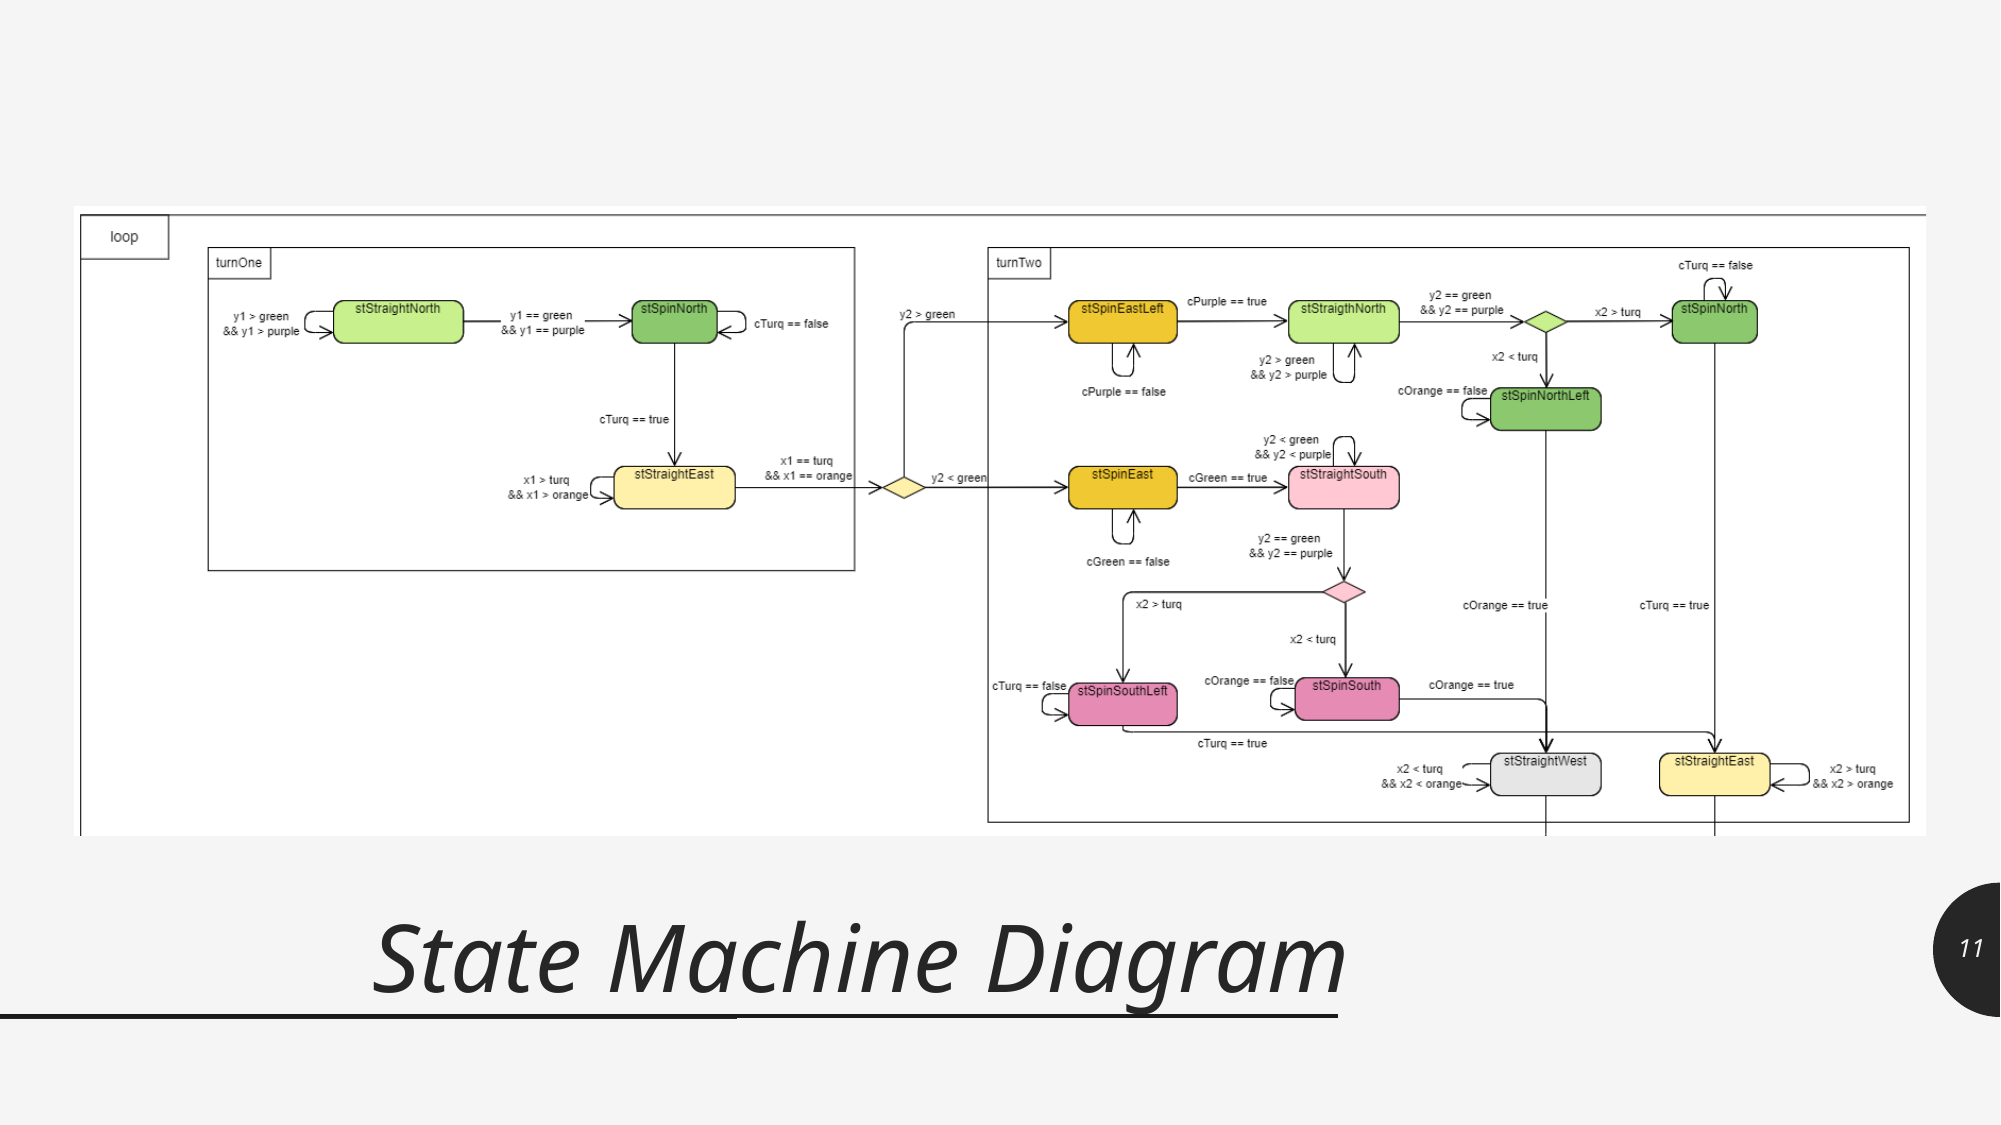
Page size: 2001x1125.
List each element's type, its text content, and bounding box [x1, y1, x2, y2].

slide_number 11 [1933, 919, 2000, 980]
picture [73, 206, 1927, 836]
title State Machine Diagram [0, 904, 1366, 1086]
